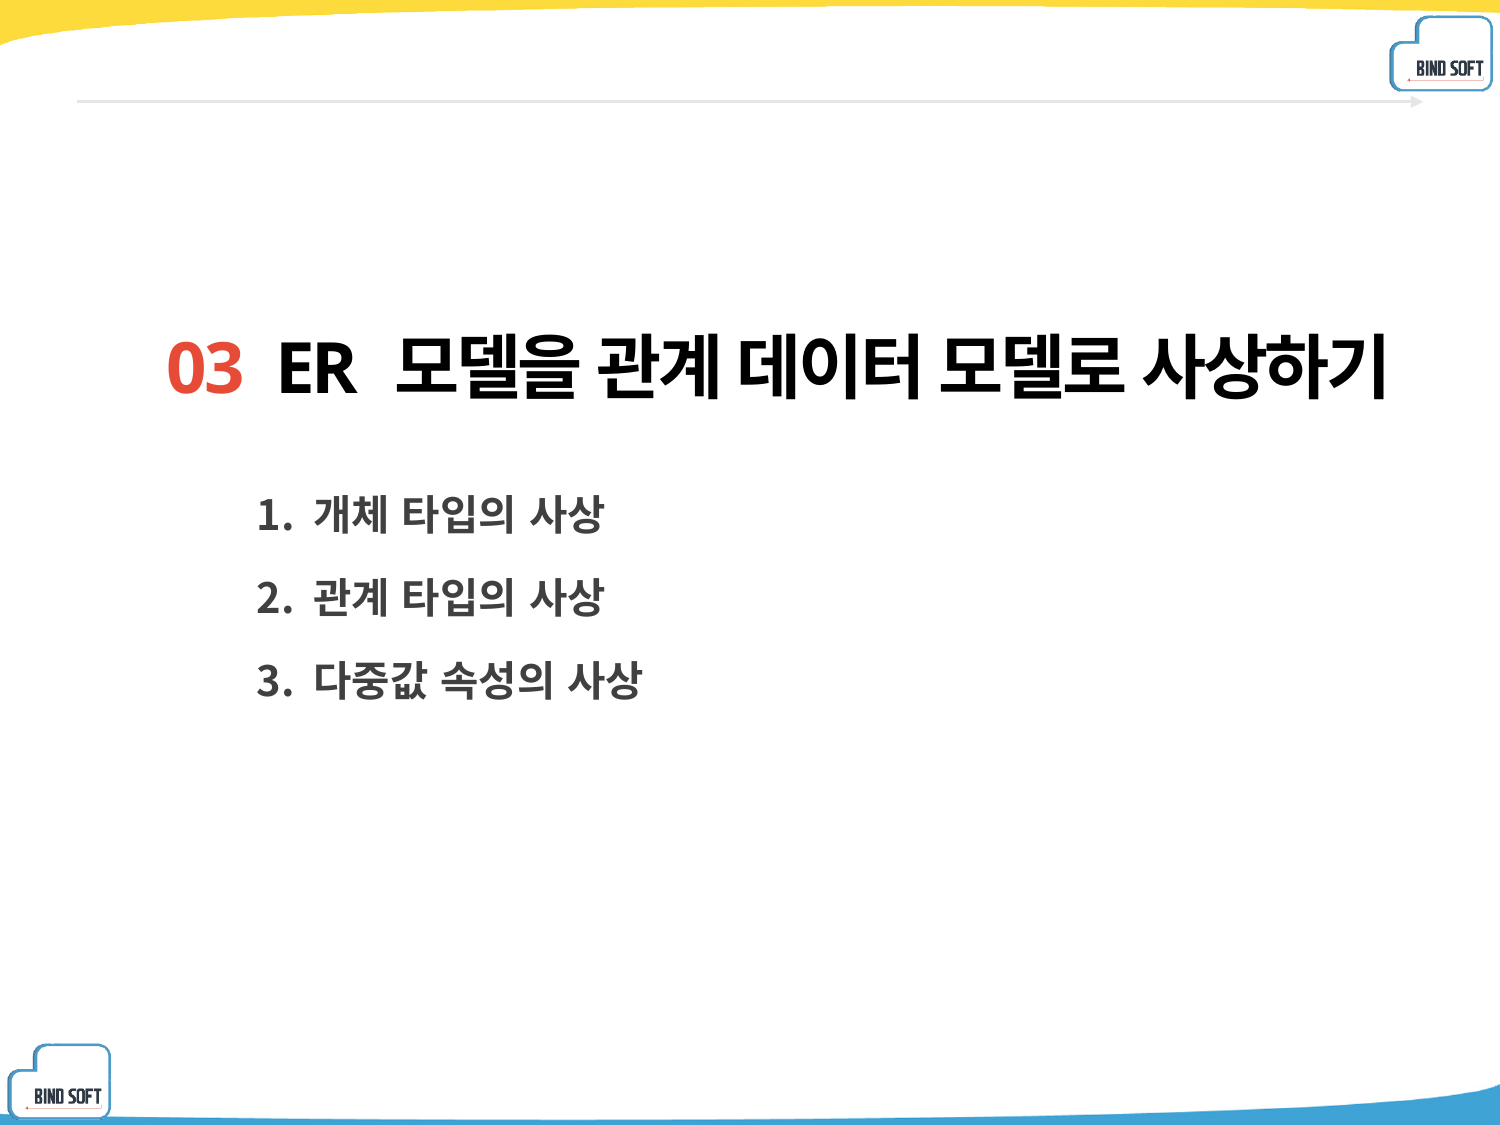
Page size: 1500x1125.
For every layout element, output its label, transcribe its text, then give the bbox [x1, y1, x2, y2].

picture [0, 1003, 1500, 1125]
picture [0, 0, 1500, 96]
text_box 개체 타입의 사상 관계 타입의 사상 다중값 속성의 사상 [242, 456, 1365, 713]
text_box 03 ER 모델을 관계 데이터 모델로 사상하기 [153, 307, 1406, 416]
